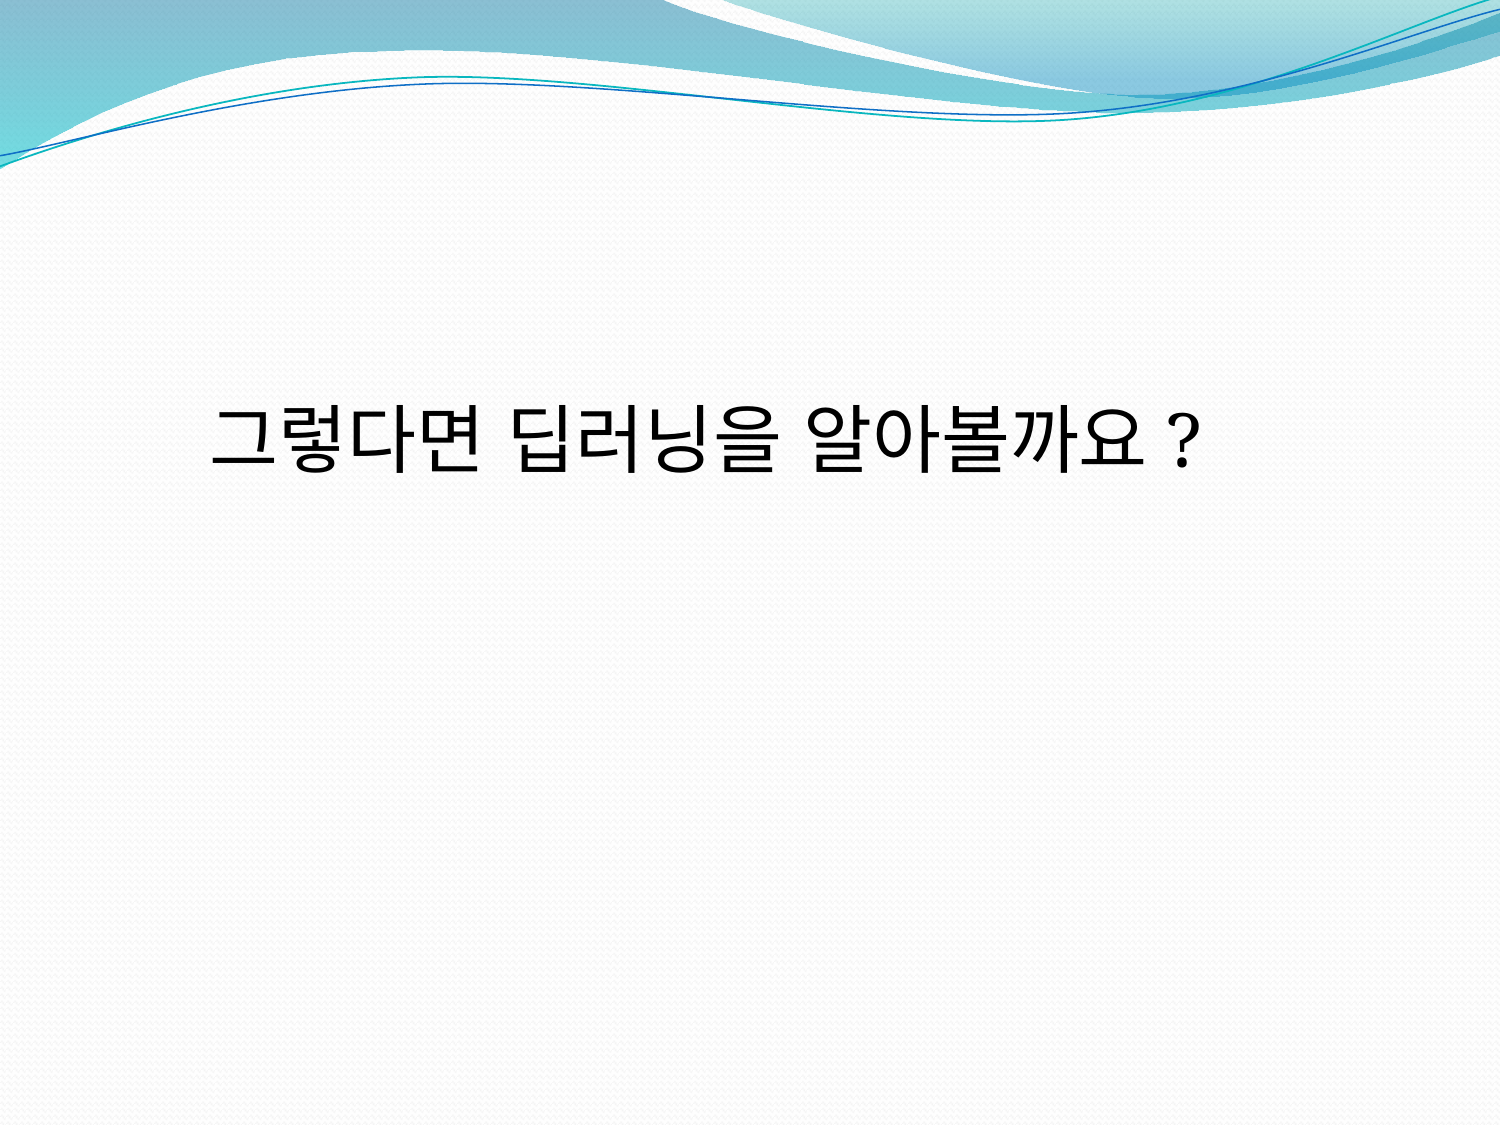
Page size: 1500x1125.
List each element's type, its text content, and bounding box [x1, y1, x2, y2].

text_box 그렇다면 딥러닝을 알아볼까요? [194, 385, 1306, 490]
